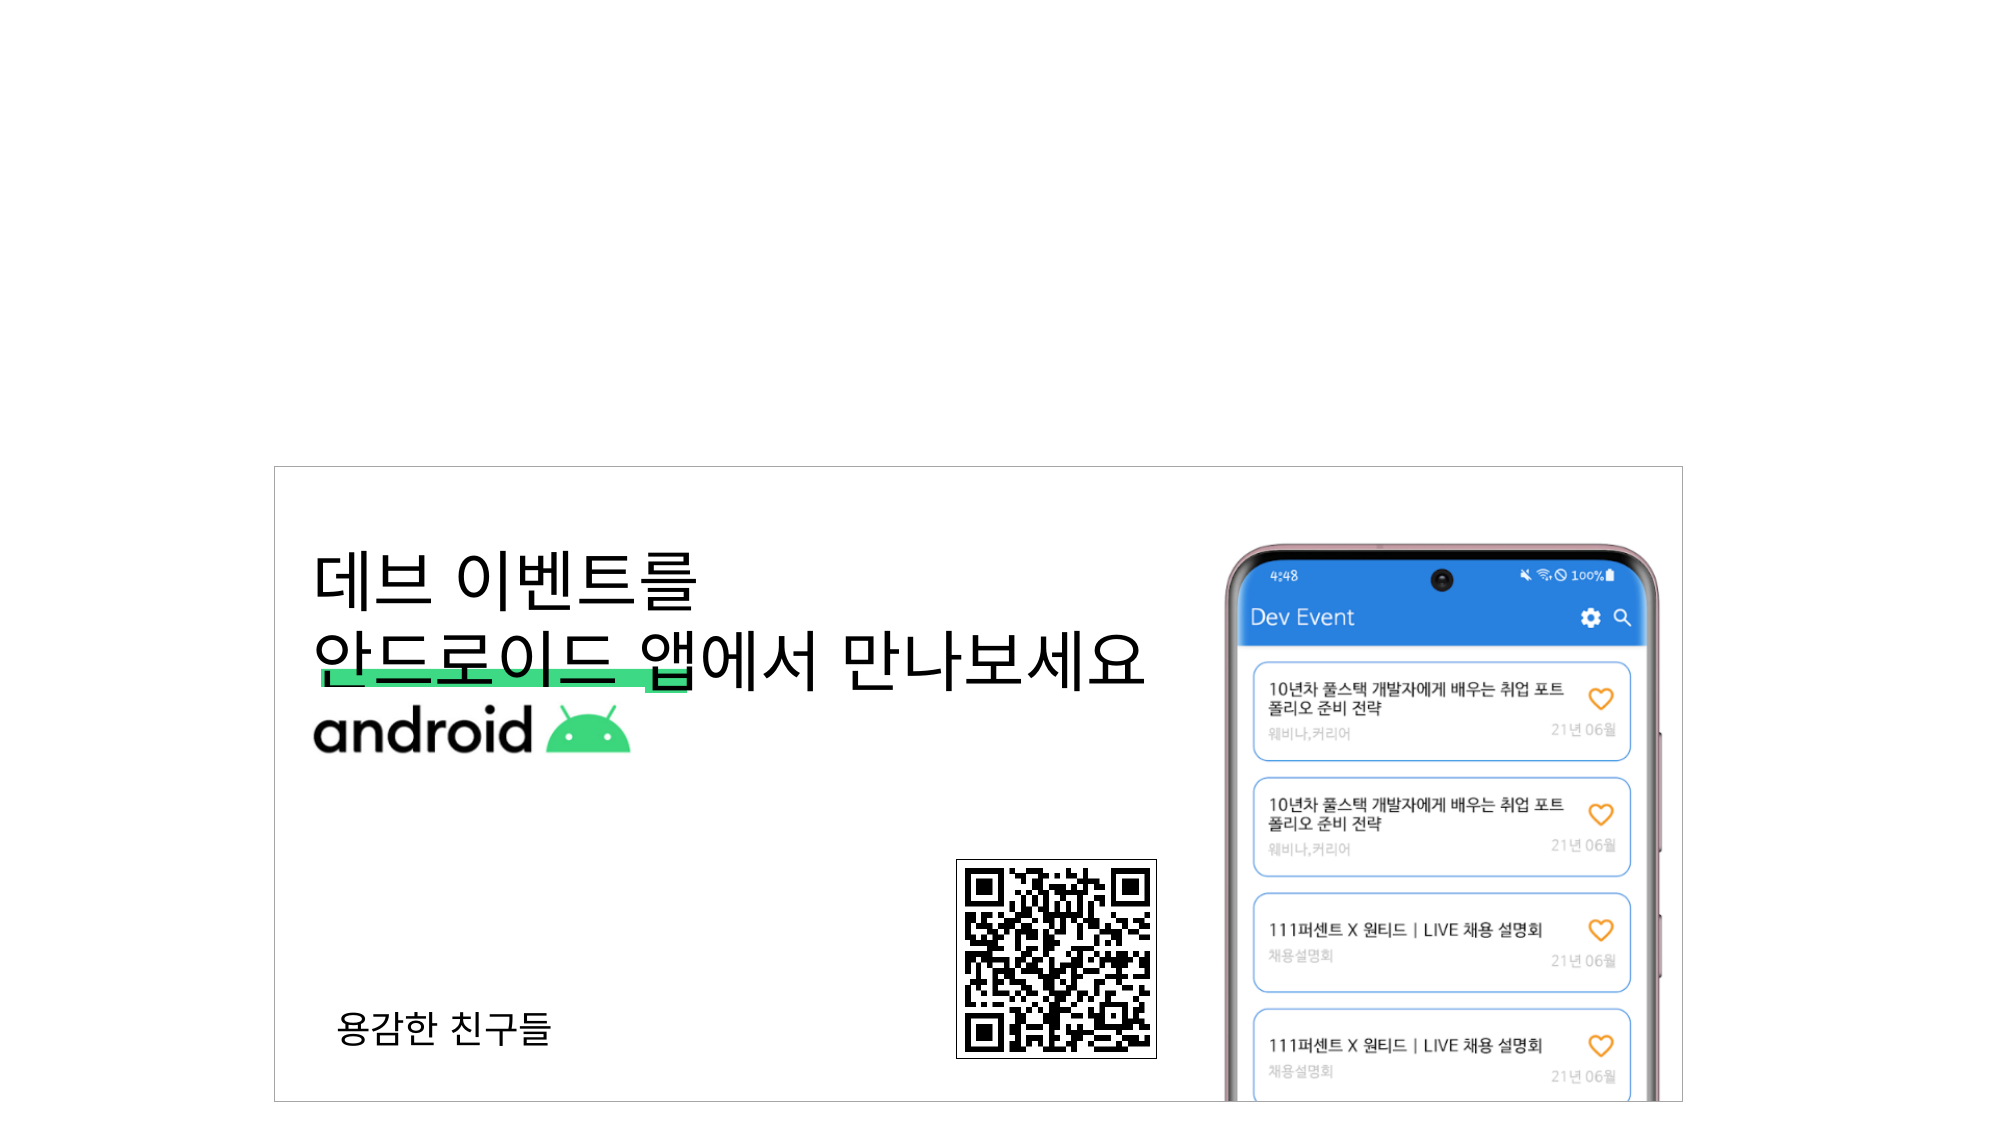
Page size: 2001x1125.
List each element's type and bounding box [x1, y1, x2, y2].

picture [956, 859, 1157, 1059]
picture [296, 687, 645, 763]
picture [1188, 525, 1679, 1101]
text_box [273, 465, 1683, 1102]
